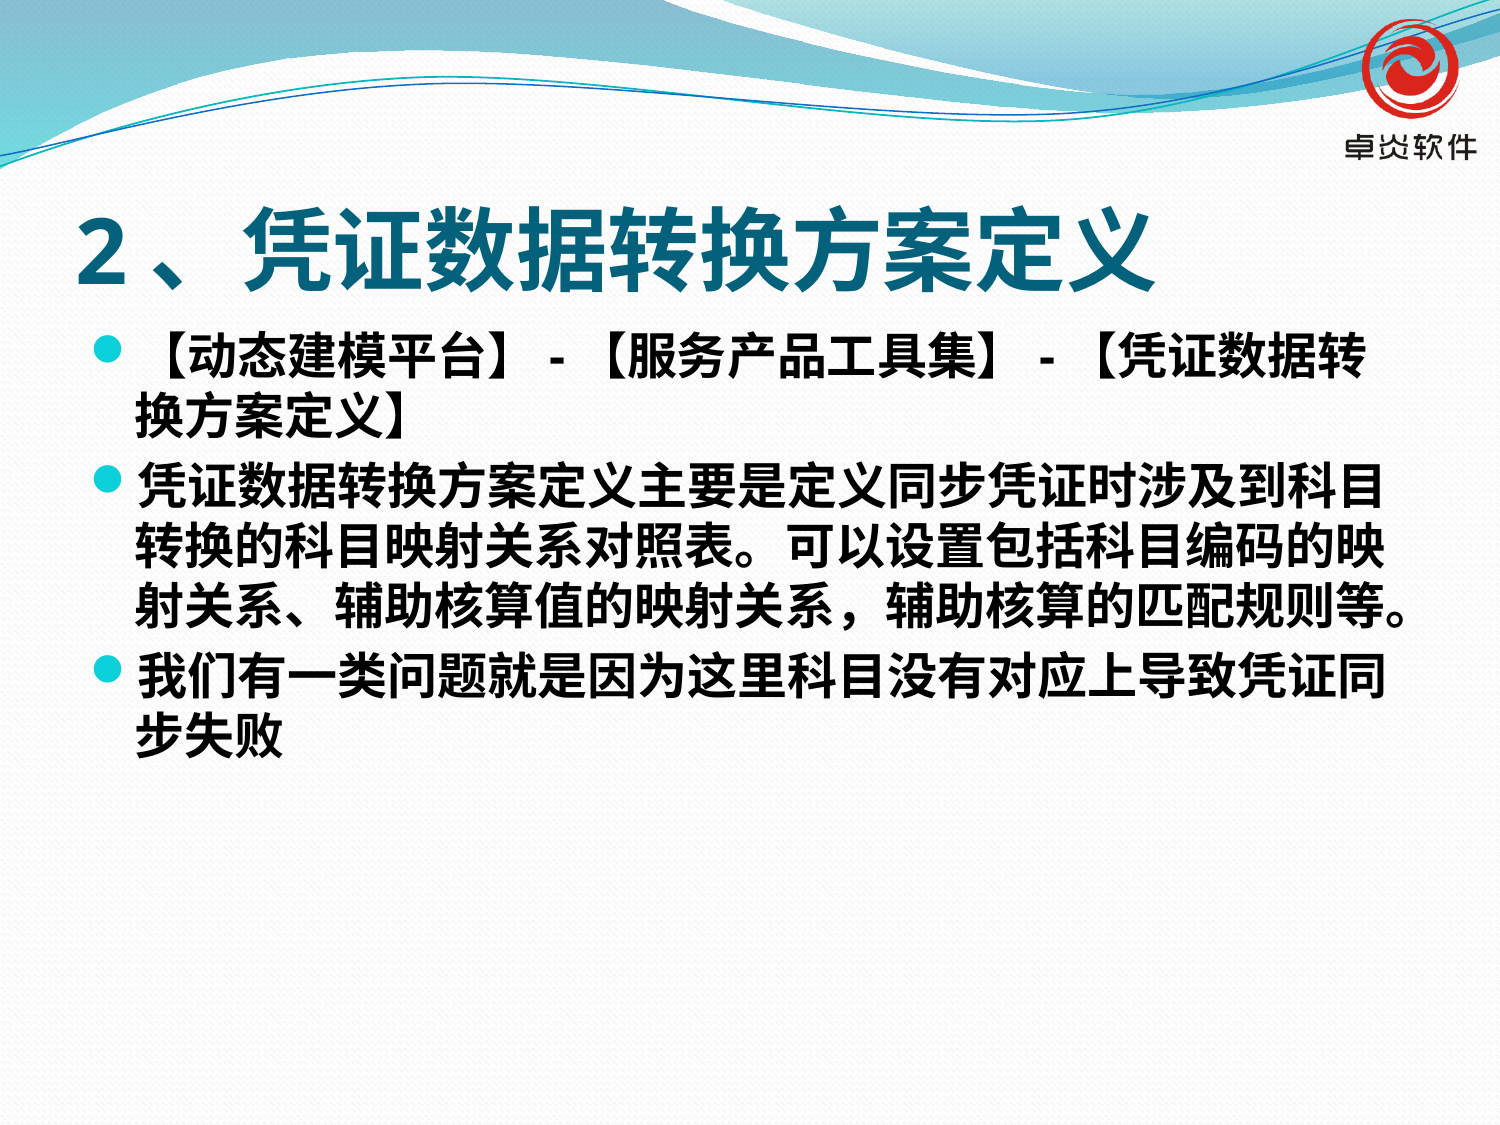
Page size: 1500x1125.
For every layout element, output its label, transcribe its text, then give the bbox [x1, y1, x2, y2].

title 2、凭证数据转换方案定义 [75, 115, 1425, 303]
list 【动态建模平台】-【服务产品工具集】-【凭证数据转换方案定义】 凭证数据转换方案定义主要是定义同步凭证时涉及到科目转换的科目映射关系对照表。可以设置包括科目编码的映射关系、辅助核算值的映射关系，辅助核算的匹配规则等。 我们有一类问题就是因为这里科目没有对应上导致凭证同步失败 [75, 317, 1425, 1038]
picture [1324, 2, 1497, 176]
